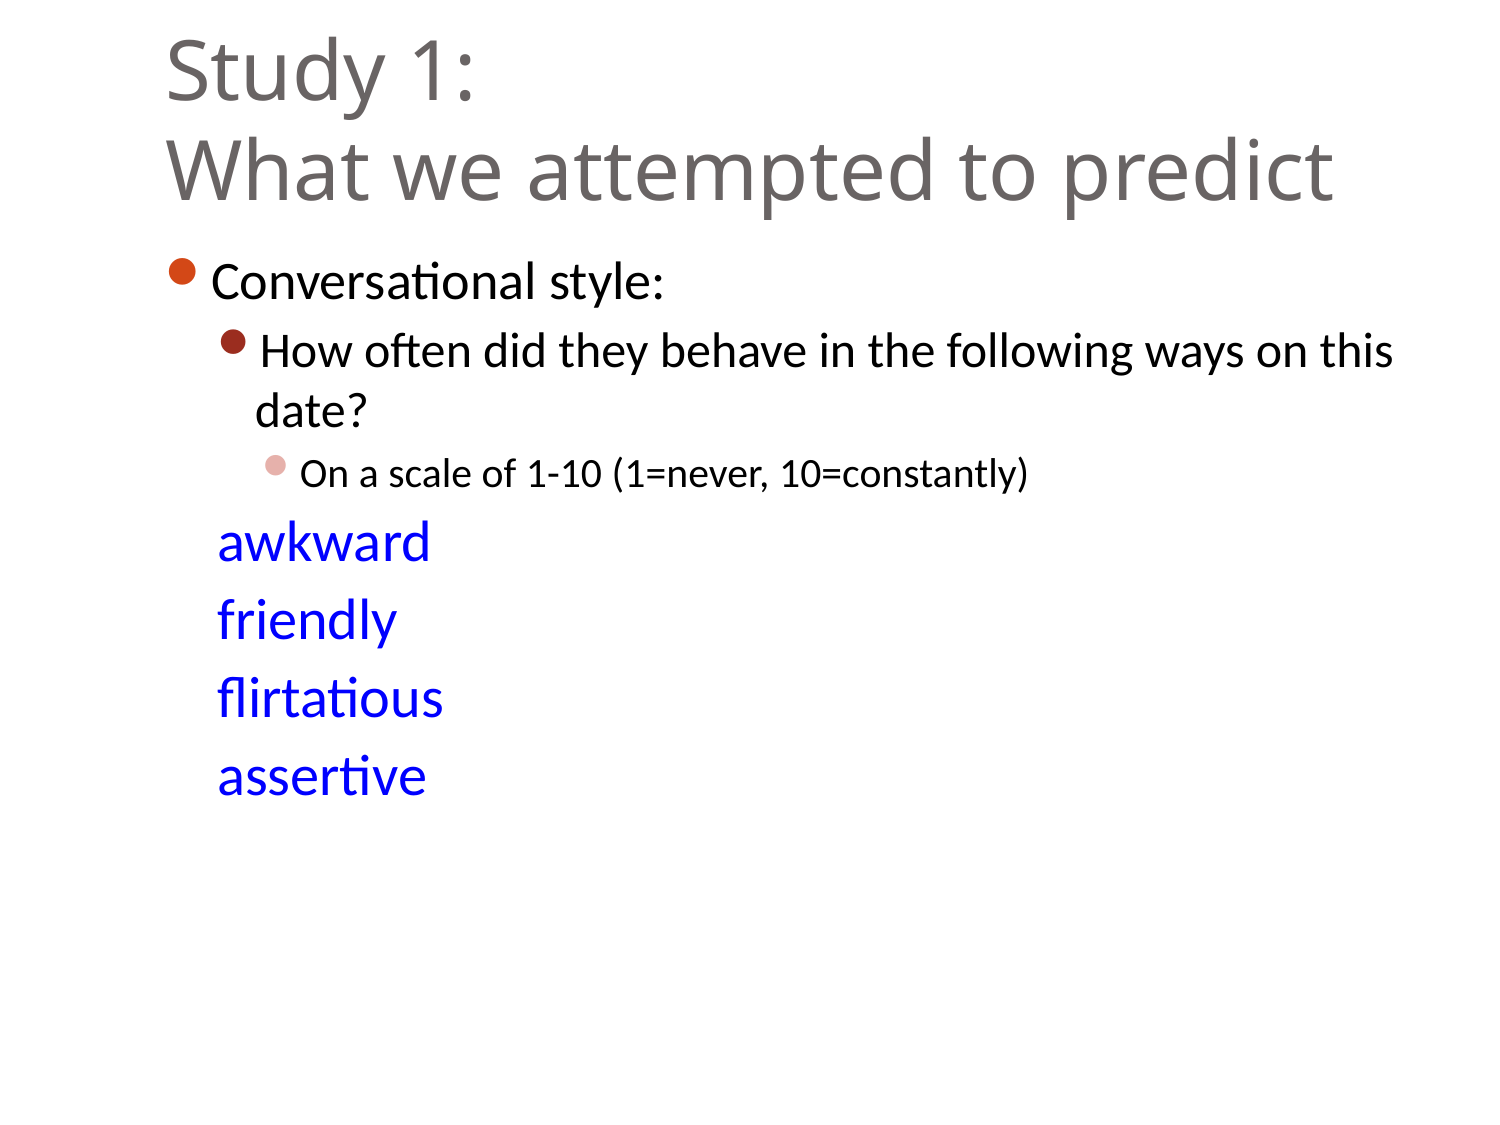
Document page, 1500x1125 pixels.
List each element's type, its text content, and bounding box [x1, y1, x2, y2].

list Conversational style: How often did they behave in the following ways on this date? On a scale of 1-10 (1=never, 10=constantly) awkward friendly flirtatious assertive [149, 237, 1426, 988]
title Study 1: What we attempted to predict [149, 44, 1426, 233]
